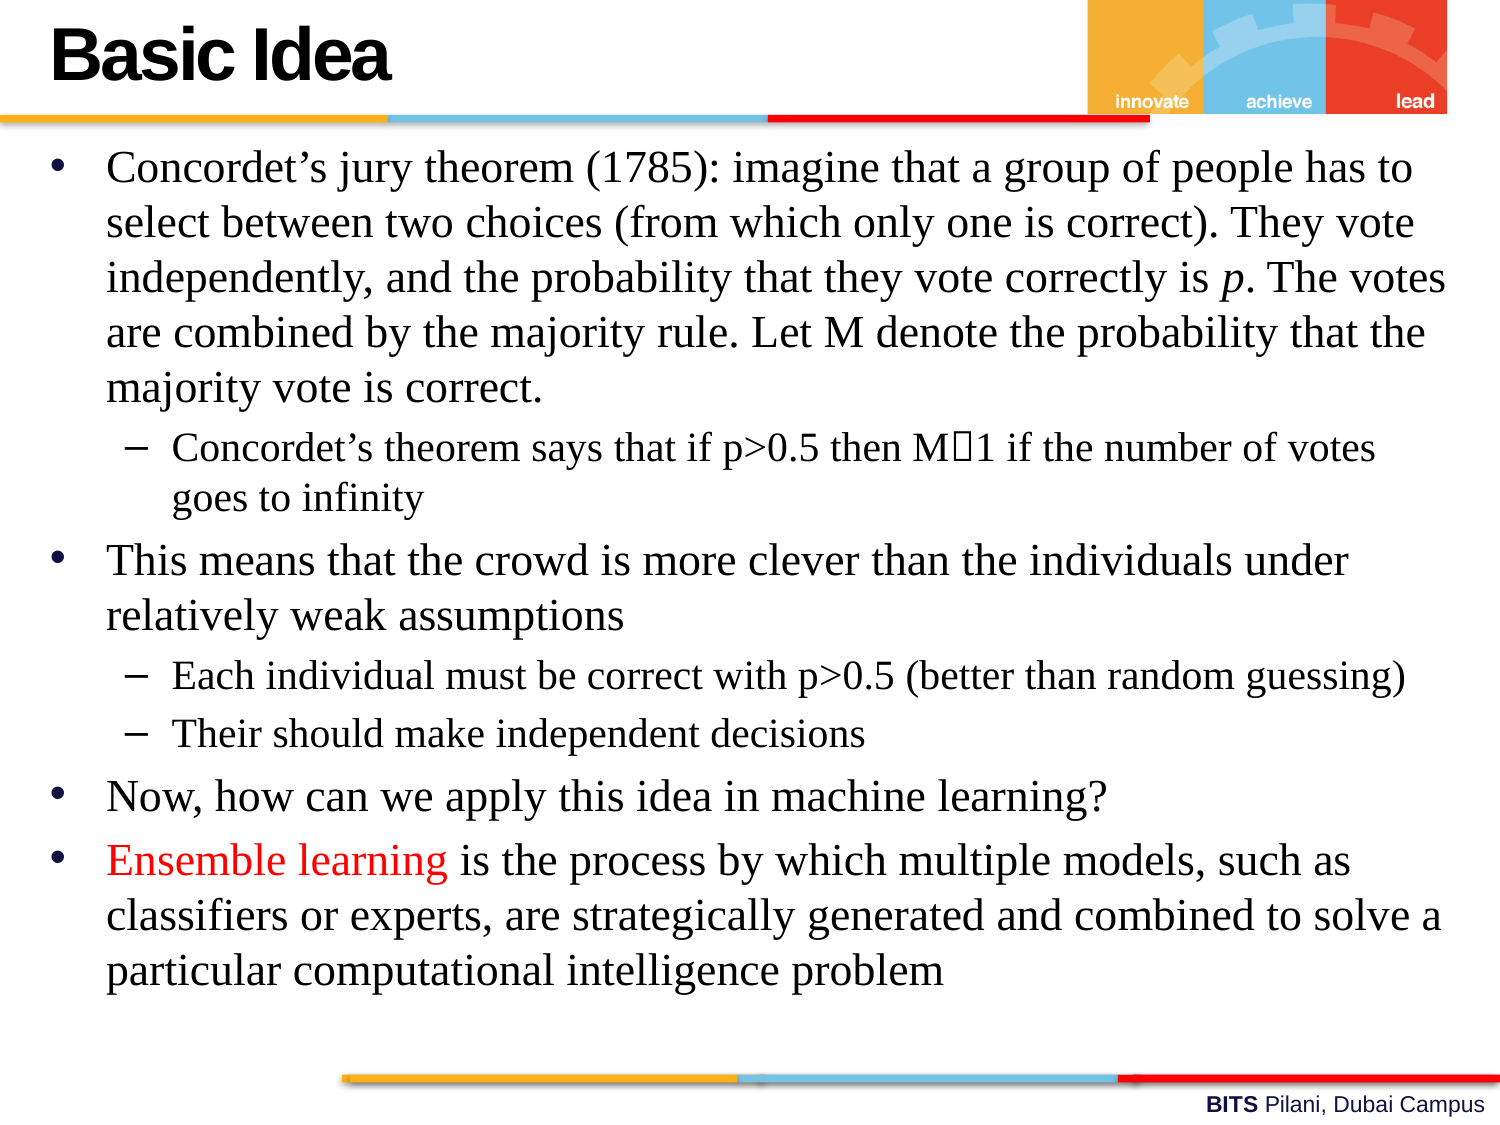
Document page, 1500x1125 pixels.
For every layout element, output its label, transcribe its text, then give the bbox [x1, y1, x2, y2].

list Concordet’s jury theorem (1785): imagine that a group of people has to select between two choices (from which only one is correct). They vote independently, and the probability that they vote correctly is p. The votes are combined by the majority rule. Let M denote the probability that the majority vote is correct. Concordet’s theorem says that if p>0.5 then M1 if the number of votes goes to infinity This means that the crowd is more clever than the individuals under relatively weak assumptions Each individual must be correct with p>0.5 (better than random guessing) Their should make independent decisions Now, how can we apply this idea in machine learning? Ensemble learning is the process by which multiple models, such as classifiers or experts, are strategically generated and combined to solve a particular computational intelligence problem [34, 129, 1475, 1066]
list Basic Idea [34, 27, 1073, 88]
picture [1087, 0, 1448, 114]
